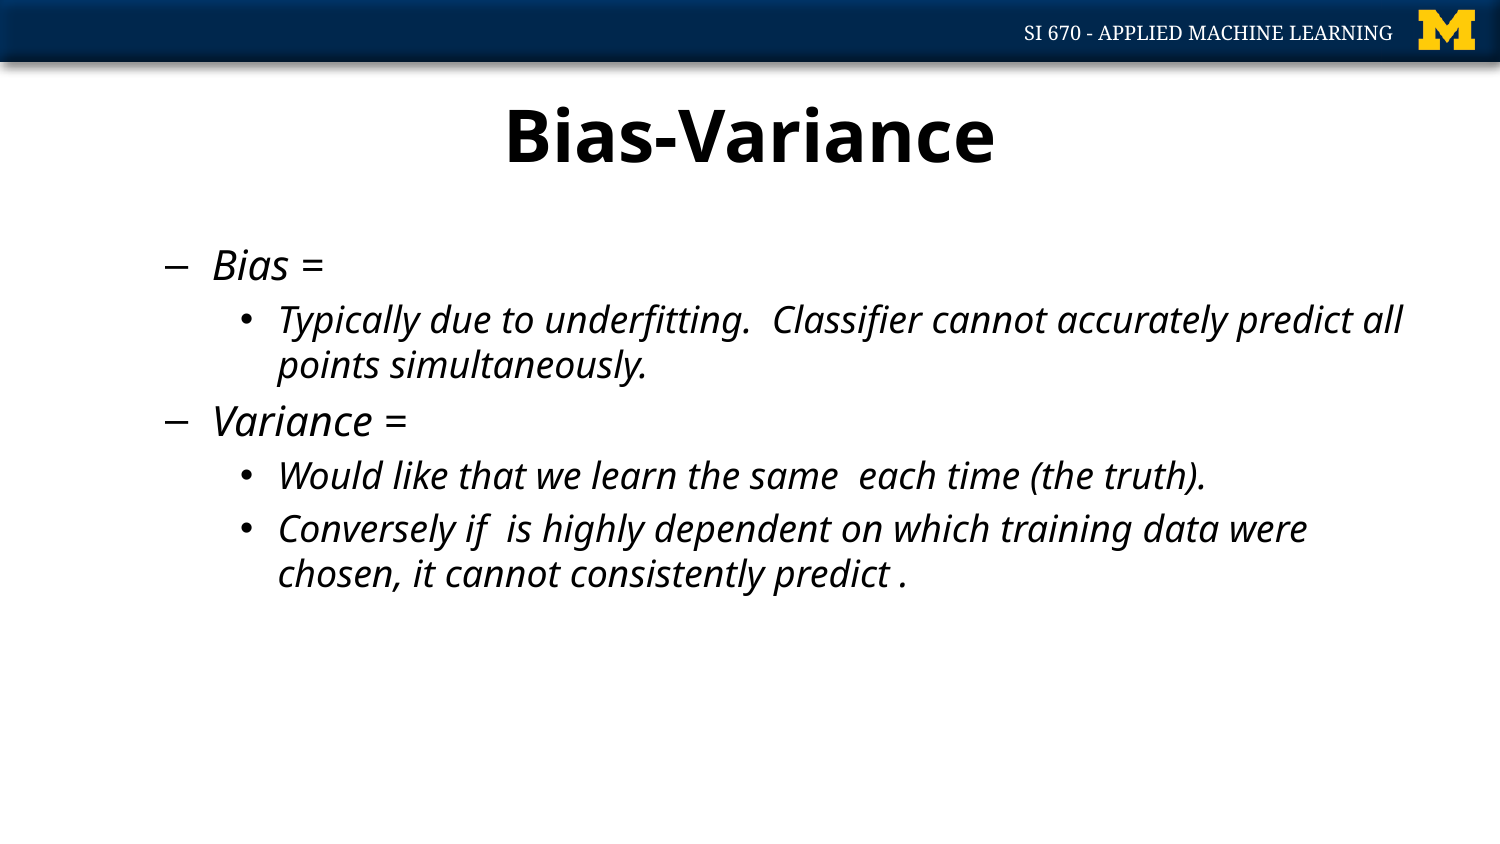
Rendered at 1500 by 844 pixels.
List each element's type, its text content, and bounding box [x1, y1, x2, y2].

title Bias-Variance [58, 81, 1442, 197]
picture [0, 0, 1500, 844]
